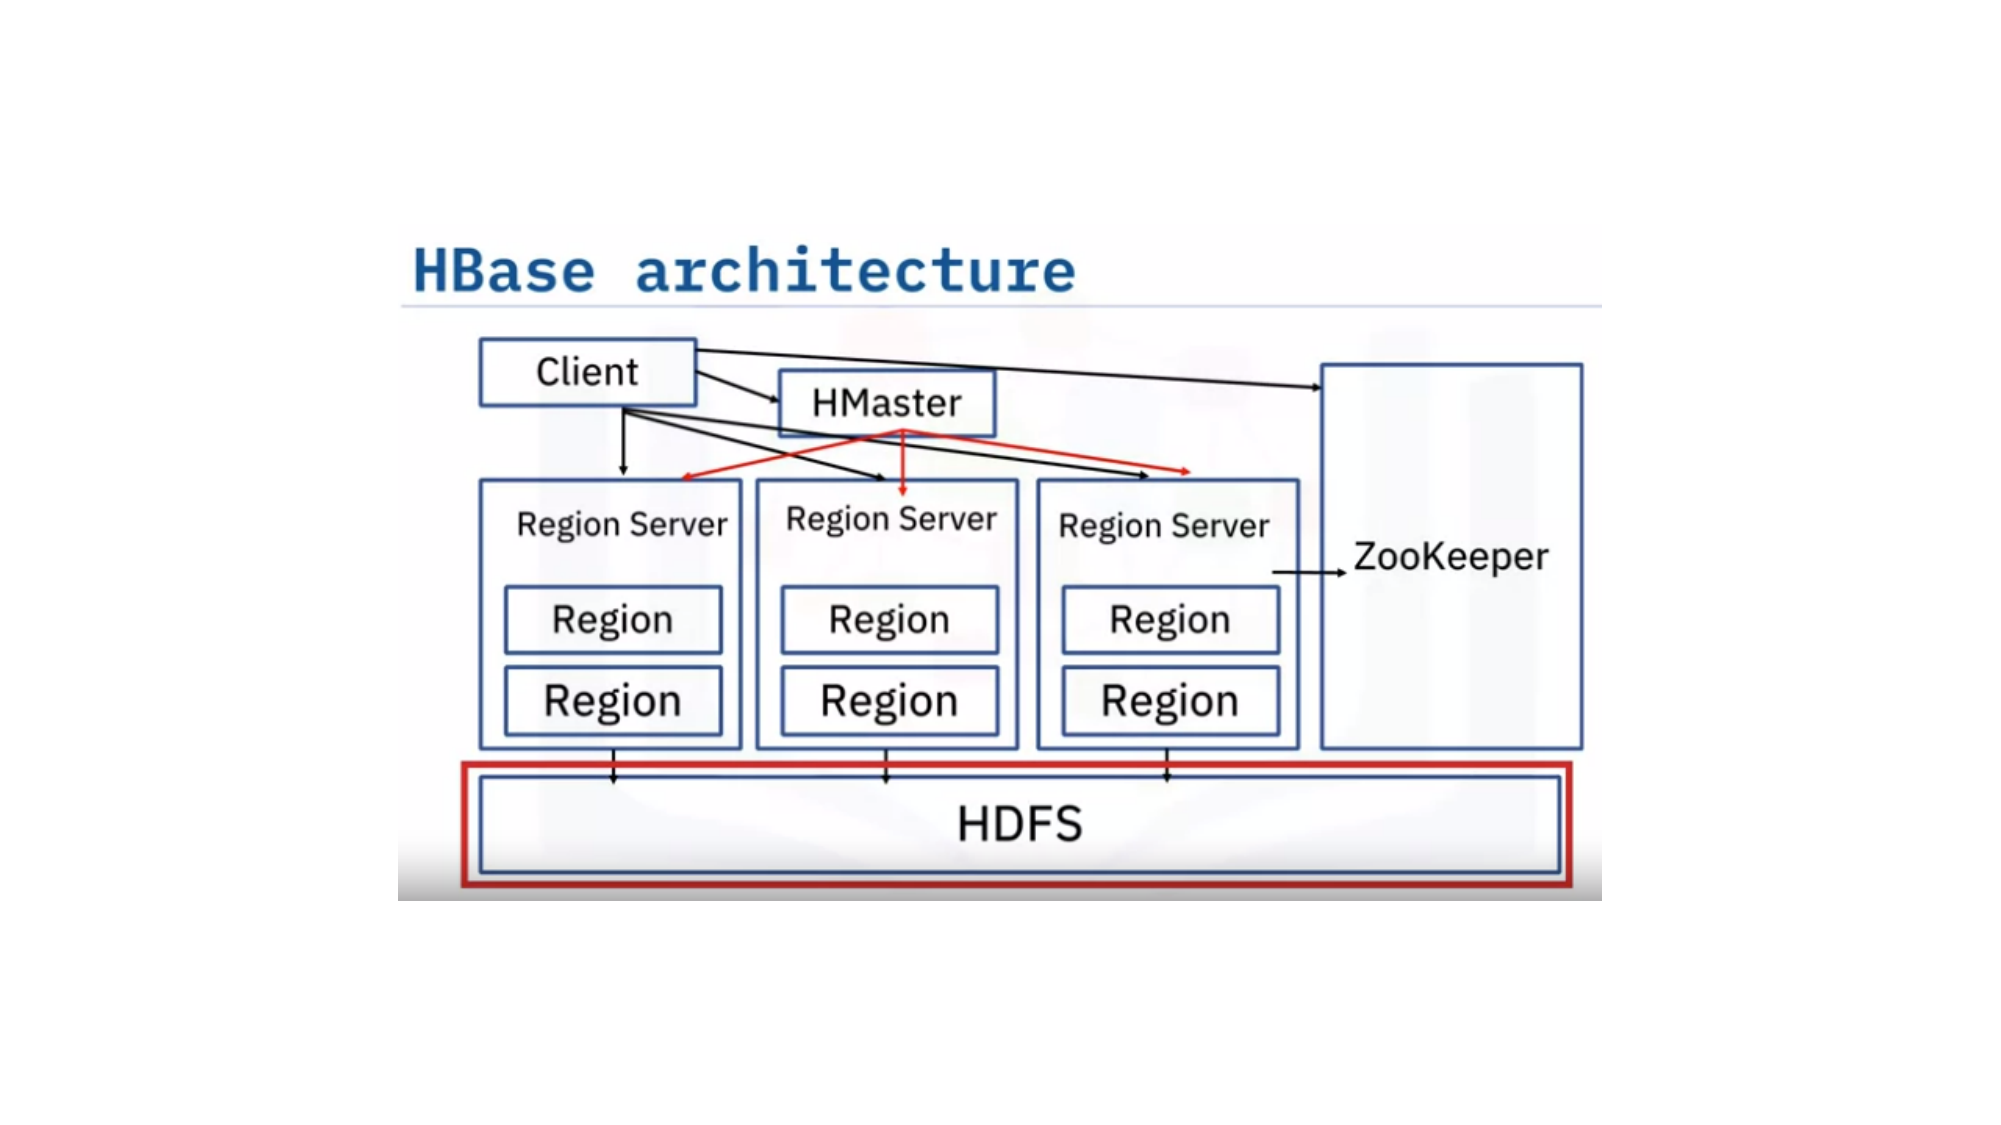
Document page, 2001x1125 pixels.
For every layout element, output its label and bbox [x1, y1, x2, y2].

picture [398, 224, 1602, 901]
